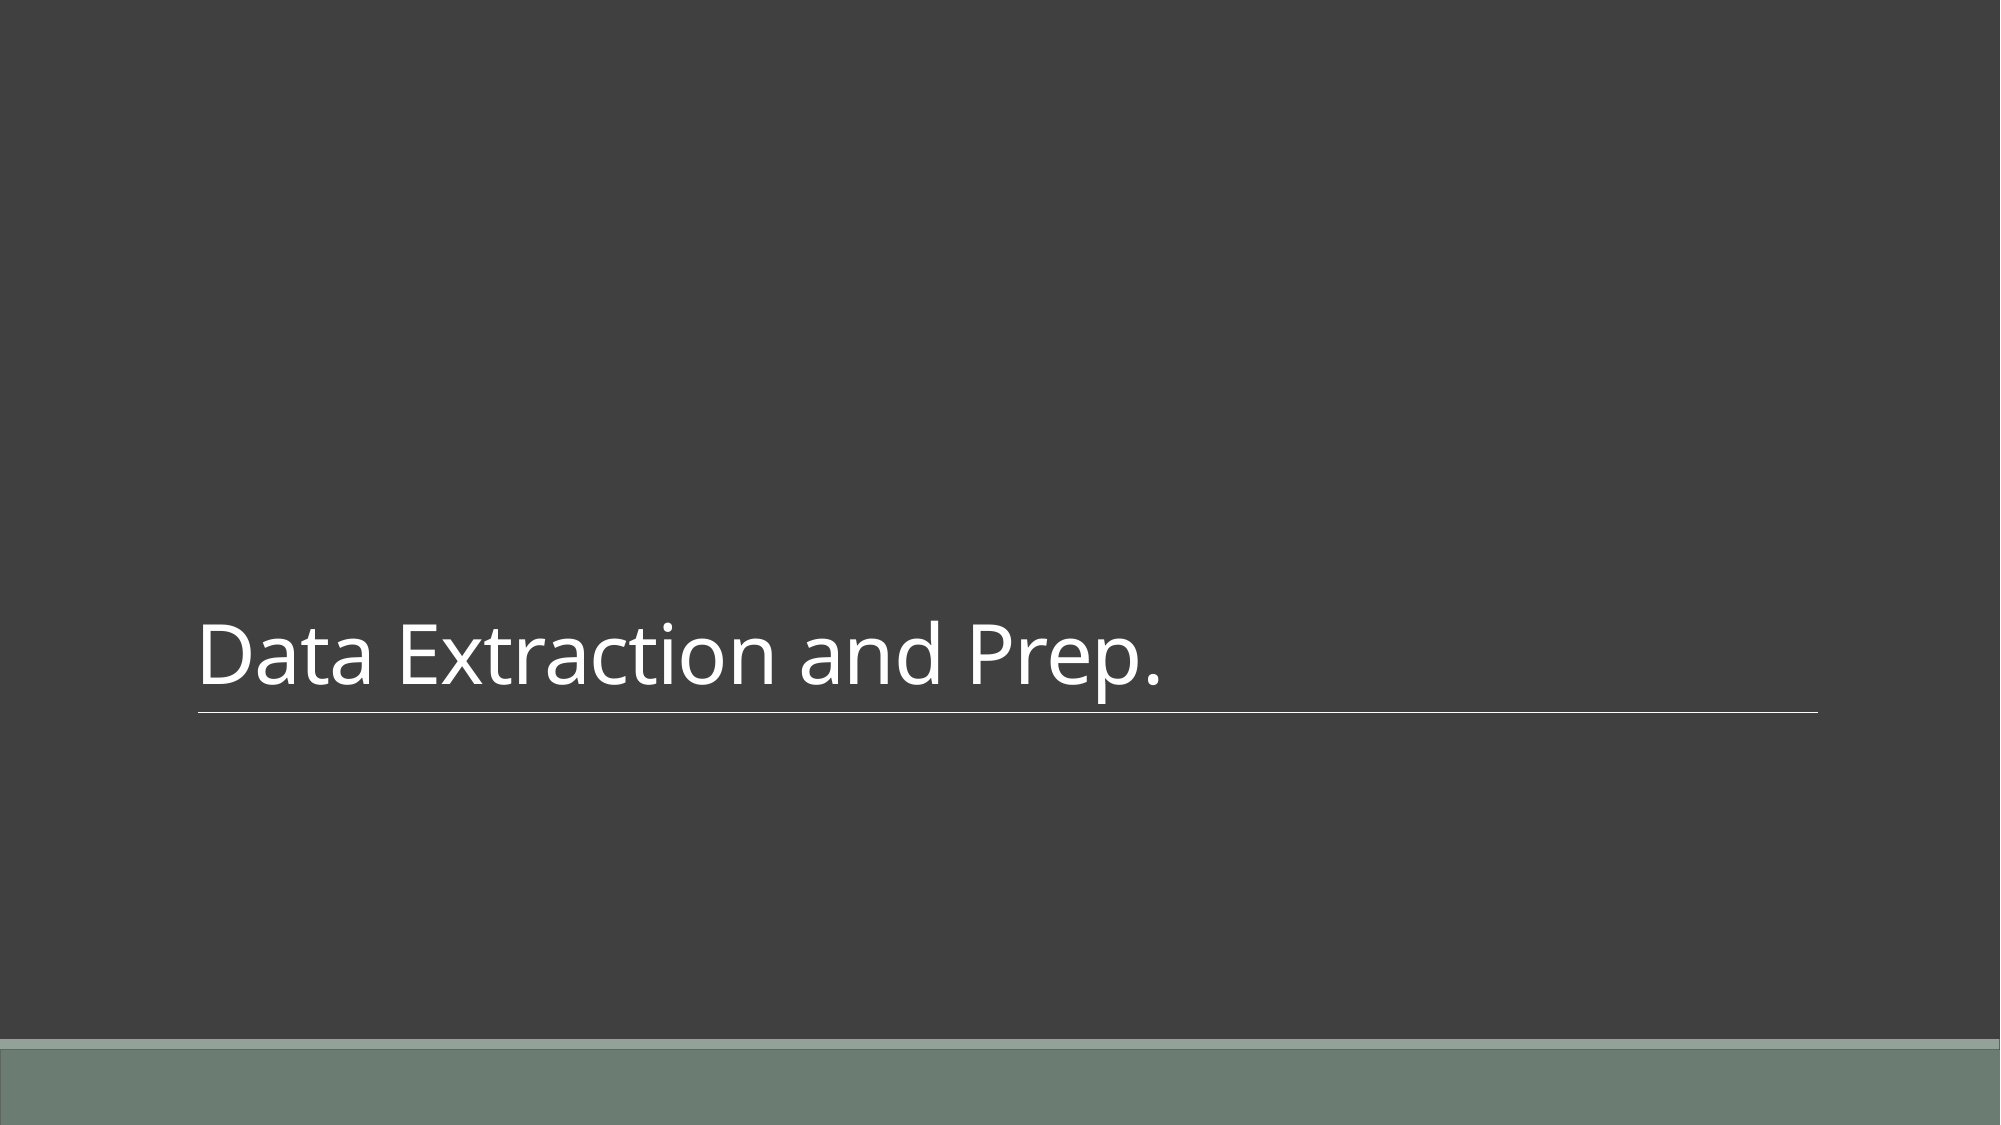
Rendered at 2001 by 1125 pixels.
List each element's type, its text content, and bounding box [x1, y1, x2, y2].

title Data Extraction and Prep. [180, 124, 1830, 710]
